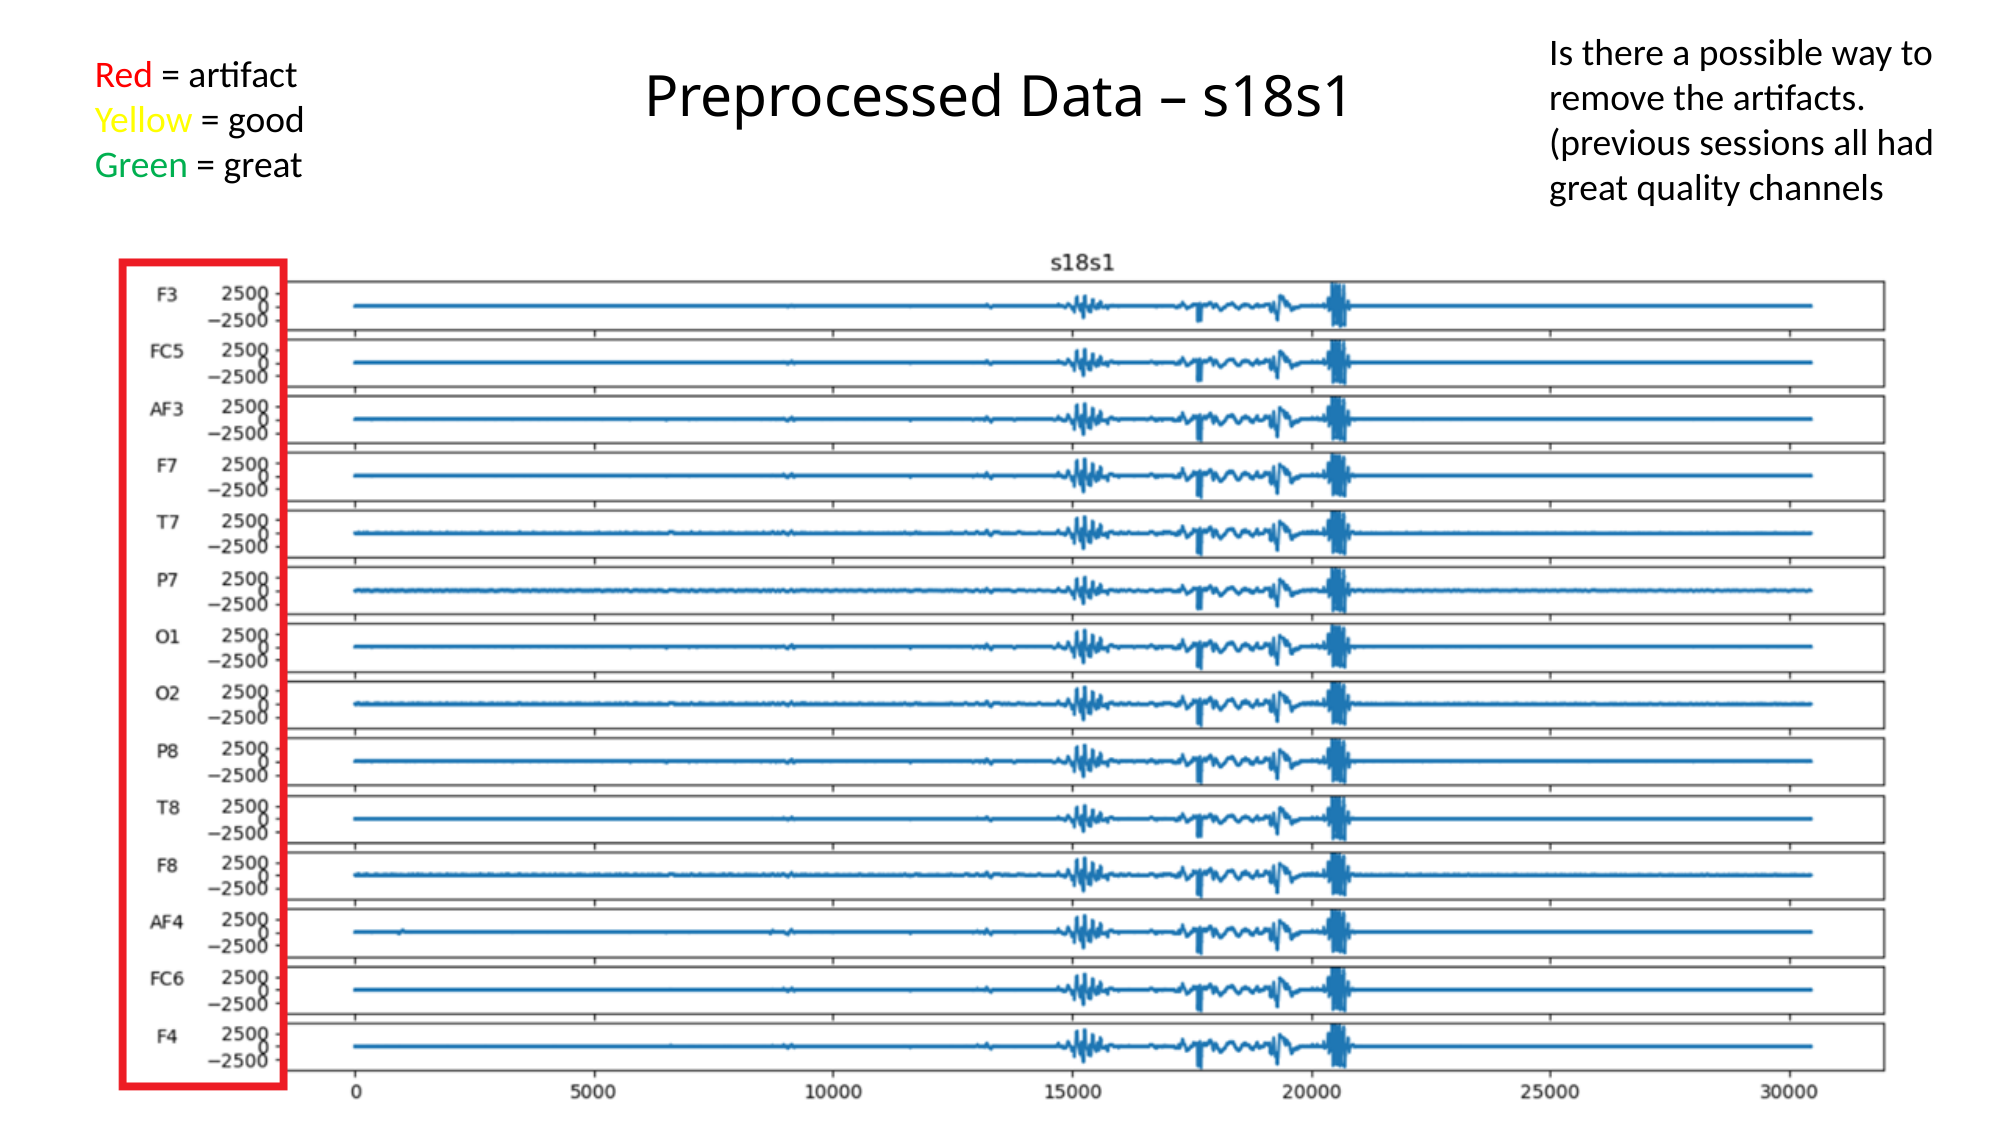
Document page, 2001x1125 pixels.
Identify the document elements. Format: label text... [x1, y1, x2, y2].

picture [79, 240, 1927, 1125]
title Preprocessed Data – s18s1 [729, 59, 1534, 138]
text_box Red = artifact Yellow = good Green = great [79, 42, 729, 193]
text_box Is there a possible way to remove the artifacts. (previous sessions all had great quality channels [1534, 20, 1963, 215]
